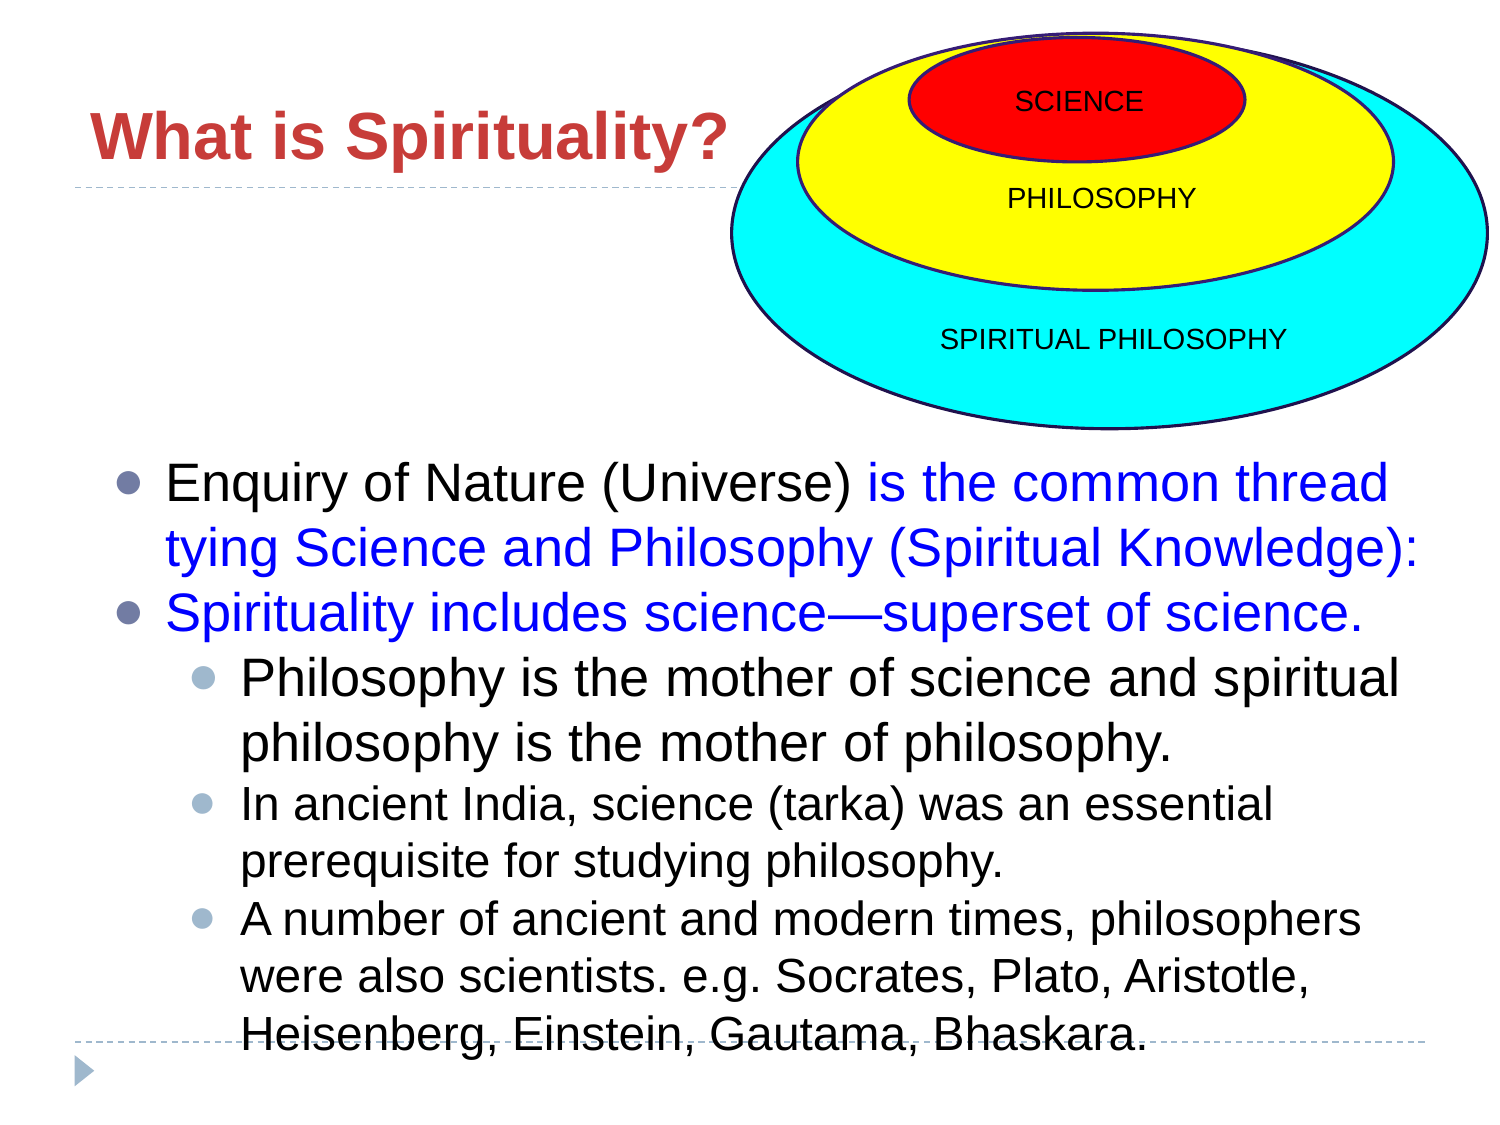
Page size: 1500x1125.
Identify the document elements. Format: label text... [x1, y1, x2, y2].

text_box SPIRITUAL PHILOSOPHY [731, 52, 1488, 429]
text_box SCIENCE [909, 37, 1246, 162]
text_box PHILOSOPHY [797, 33, 1394, 291]
list Enquiry of Nature (Universe) is the common thread tying Science and Philosophy (Spiritual Knowledge): Spirituality includes science—superset of science. Philosophy is the mother of science and spiritual philosophy is the mother of philosophy. In ancient India, science (tarka) was an essential prerequisite for studying philosophy. A number of ancient and modern times, philosophers were also scientists. e.g. Socrates, Plato, Aristotle, Heisenberg, Einstein, Gautama, Bhaskara. [75, 200, 1455, 1010]
title What is Spirituality? [75, 24, 1425, 188]
